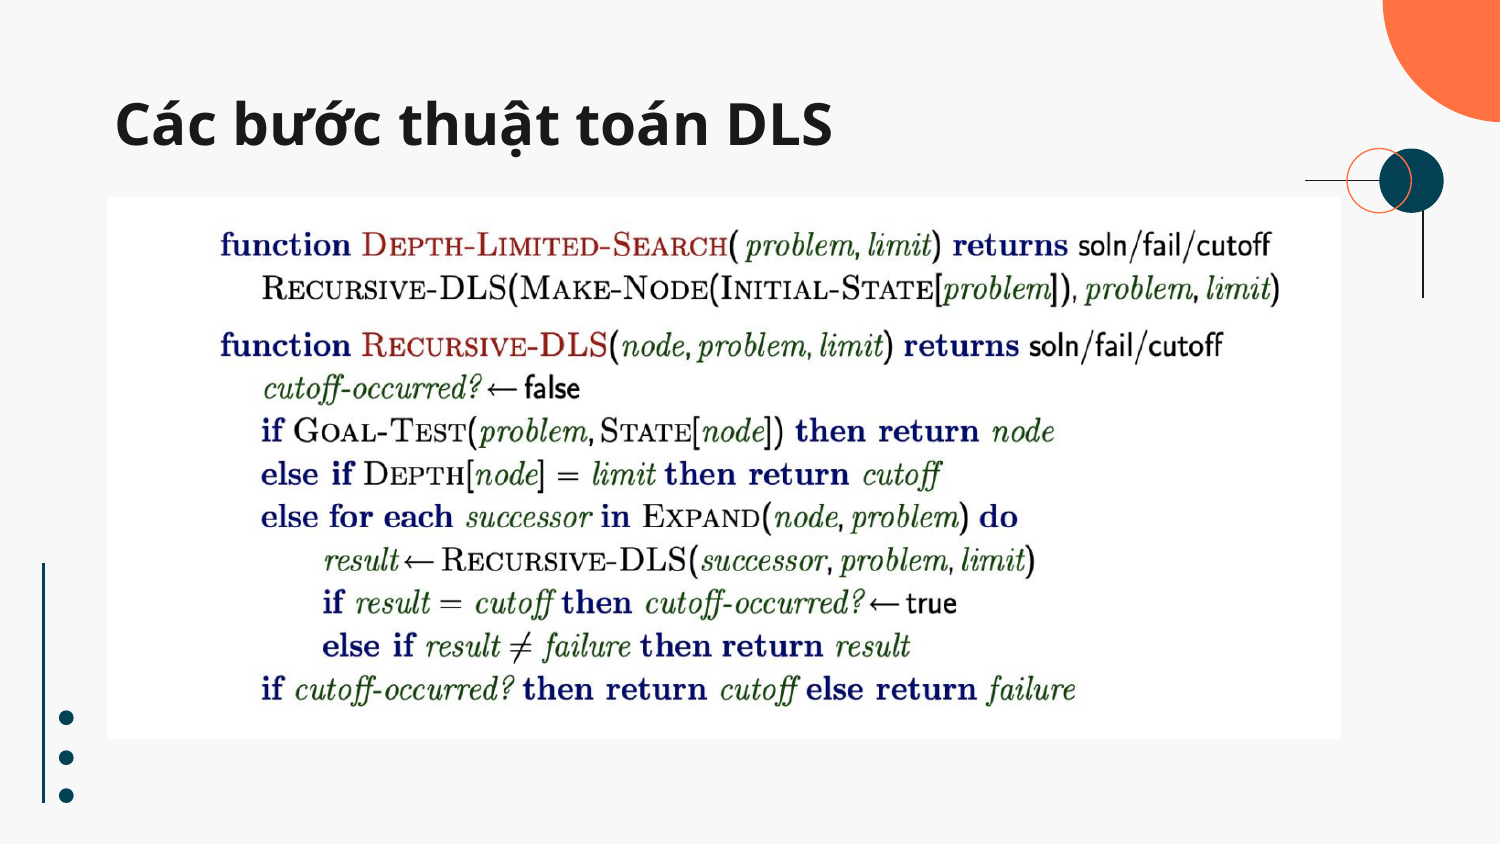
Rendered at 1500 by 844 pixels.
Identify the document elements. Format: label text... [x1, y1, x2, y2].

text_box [1298, 153, 1450, 293]
picture [107, 197, 1341, 739]
title Các bước thuật toán DLS [99, 71, 1364, 166]
